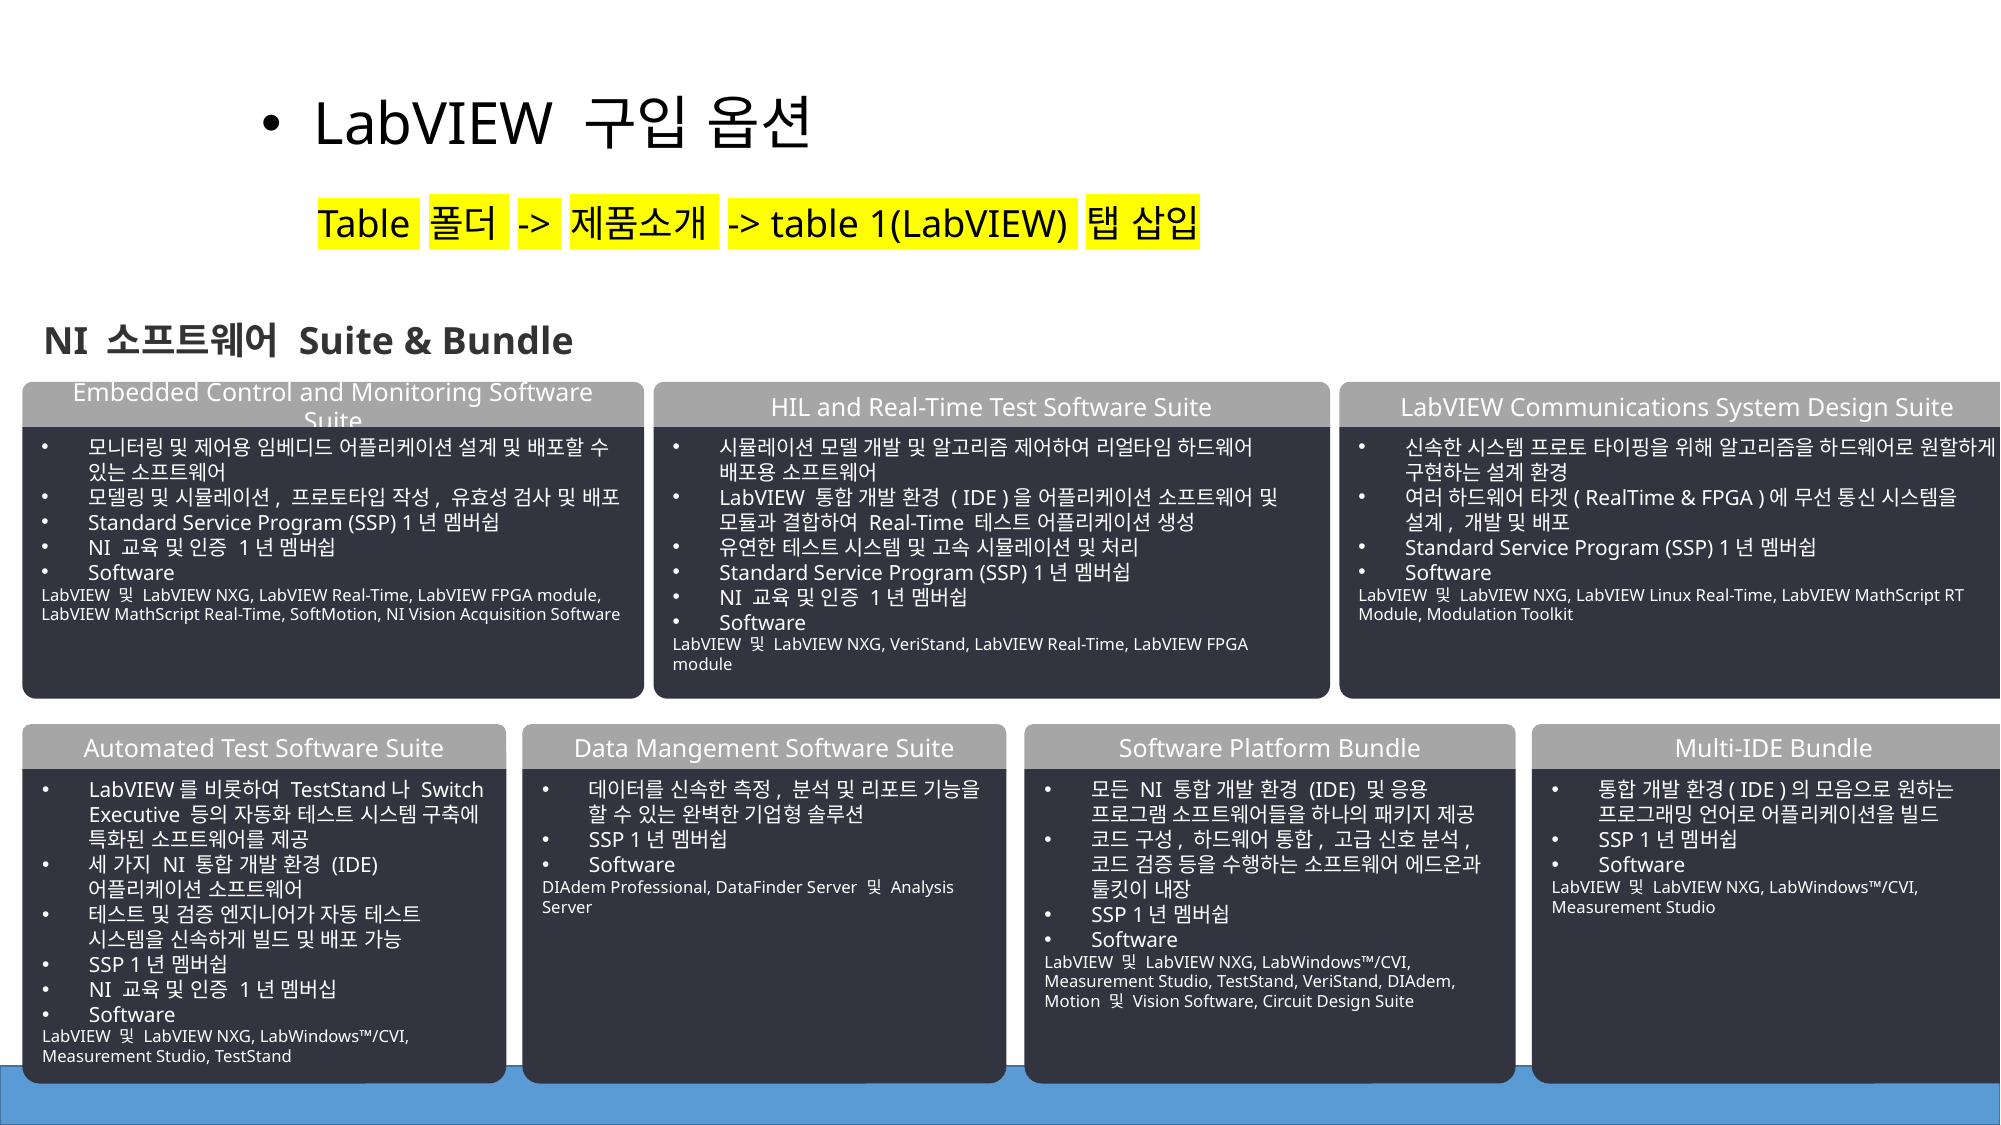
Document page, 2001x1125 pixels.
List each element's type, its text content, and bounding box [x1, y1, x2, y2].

text_box LabVIEW Communications System Design Suite [1338, 380, 2000, 425]
text_box 모든 NI 통합 개발 환경 (IDE) 및 응용 프로그램 소프트웨어들을 하나의 패키지 제공 코드 구성, 하드웨어 통합, 고급 신호 분석, 코드 검증 등을 수행하는 소프트웨어 에드온과 툴킷이 내장 SSP 1년 멤버쉽 Software LabVIEW 및 LabVIEW NXG, LabWindows™/CVI, Measurement Studio, TestStand, VeriStand, DIAdem, Motion 및 Vision Software, Circuit Design Suite [1023, 768, 1517, 1085]
text_box 데이터를 신속한 측정, 분석 및 리포트 기능을 할 수 있는 완벽한 기업형 솔루션 SSP 1년 멤버쉽 Software DIAdem Professional, DataFinder Server 및 Analysis Server [521, 768, 1008, 1085]
text_box [0, 1065, 2000, 1125]
text_box 모니터링 및 제어용 임베디드 어플리케이션 설계 및 배포할 수 있는 소프트웨어 모델링 및 시뮬레이션, 프로토타입 작성, 유효성 검사 및 배포 Standard Service Program (SSP) 1년 멤버쉽 NI 교육 및 인증 1년 멤버쉽 Software LabVIEW 및 LabVIEW NXG, LabVIEW Real-Time, LabVIEW FPGA module, LabVIEW MathScript Real-Time, SoftMotion, NI Vision Acquisition Software [21, 425, 646, 700]
text_box 통합 개발 환경( IDE )의 모음으로 원하는 프로그래밍 언어로 어플리케이션을 빌드 SSP 1년 멤버쉽 Software LabVIEW 및 LabVIEW NXG, LabWindows™/CVI, Measurement Studio [1530, 768, 2000, 1085]
text_box HIL and Real-Time Test Software Suite [652, 380, 1332, 425]
text_box Data Mangement Software Suite [521, 723, 1008, 768]
text_box NI 소프트웨어 Suite & Bundle [28, 310, 1260, 370]
text_box 시뮬레이션 모델 개발 및 알고리즘 제어하여 리얼타임 하드웨어 배포용 소프트웨어 LabVIEW 통합 개발 환경 ( IDE )을 어플리케이션 소프트웨어 및 모듈과 결합하여 Real-Time 테스트 어플리케이션 생성 유연한 테스트 시스템 및 고속 시뮬레이션 및 처리 Standard Service Program (SSP) 1년 멤버쉽 NI 교육 및 인증 1년 멤버쉽 Software LabVIEW 및 LabVIEW NXG, VeriStand, LabVIEW Real-Time, LabVIEW FPGA module [652, 425, 1332, 700]
list LabVIEW 구입 옵션 [246, 87, 1514, 299]
text_box Multi-IDE Bundle [1530, 723, 2000, 768]
text_box Software Platform Bundle [1023, 723, 1517, 768]
text_box Table 폴더 -> 제품소개 -> table 1(LabVIEW) 탭 삽입 [303, 192, 1216, 253]
text_box Embedded Control and Monitoring Software Suite [21, 380, 646, 425]
text_box 신속한 시스템 프로토 타이핑을 위해 알고리즘을 하드웨어로 원할하게 구현하는 설계 환경 여러 하드웨어 타겟( RealTime & FPGA )에 무선 통신 시스템을 설계, 개발 및 배포 Standard Service Program (SSP) 1년 멤버쉽 Software LabVIEW 및 LabVIEW NXG, LabVIEW Linux Real-Time, LabVIEW MathScript RT Module, Modulation Toolkit [1338, 425, 2000, 700]
text_box LabVIEW를 비롯하여 TestStand나 Switch Executive 등의 자동화 테스트 시스템 구축에 특화된 소프트웨어를 제공 세 가지 NI 통합 개발 환경 (IDE) 어플리케이션 소프트웨어 테스트 및 검증 엔지니어가 자동 테스트 시스템을 신속하게 빌드 및 배포 가능 SSP 1년 멤버쉽 NI 교육 및 인증 1년 멤버십 Software LabVIEW 및 LabVIEW NXG, LabWindows™/CVI, Measurement Studio, TestStand [21, 768, 508, 1085]
text_box Automated Test Software Suite [21, 723, 508, 768]
